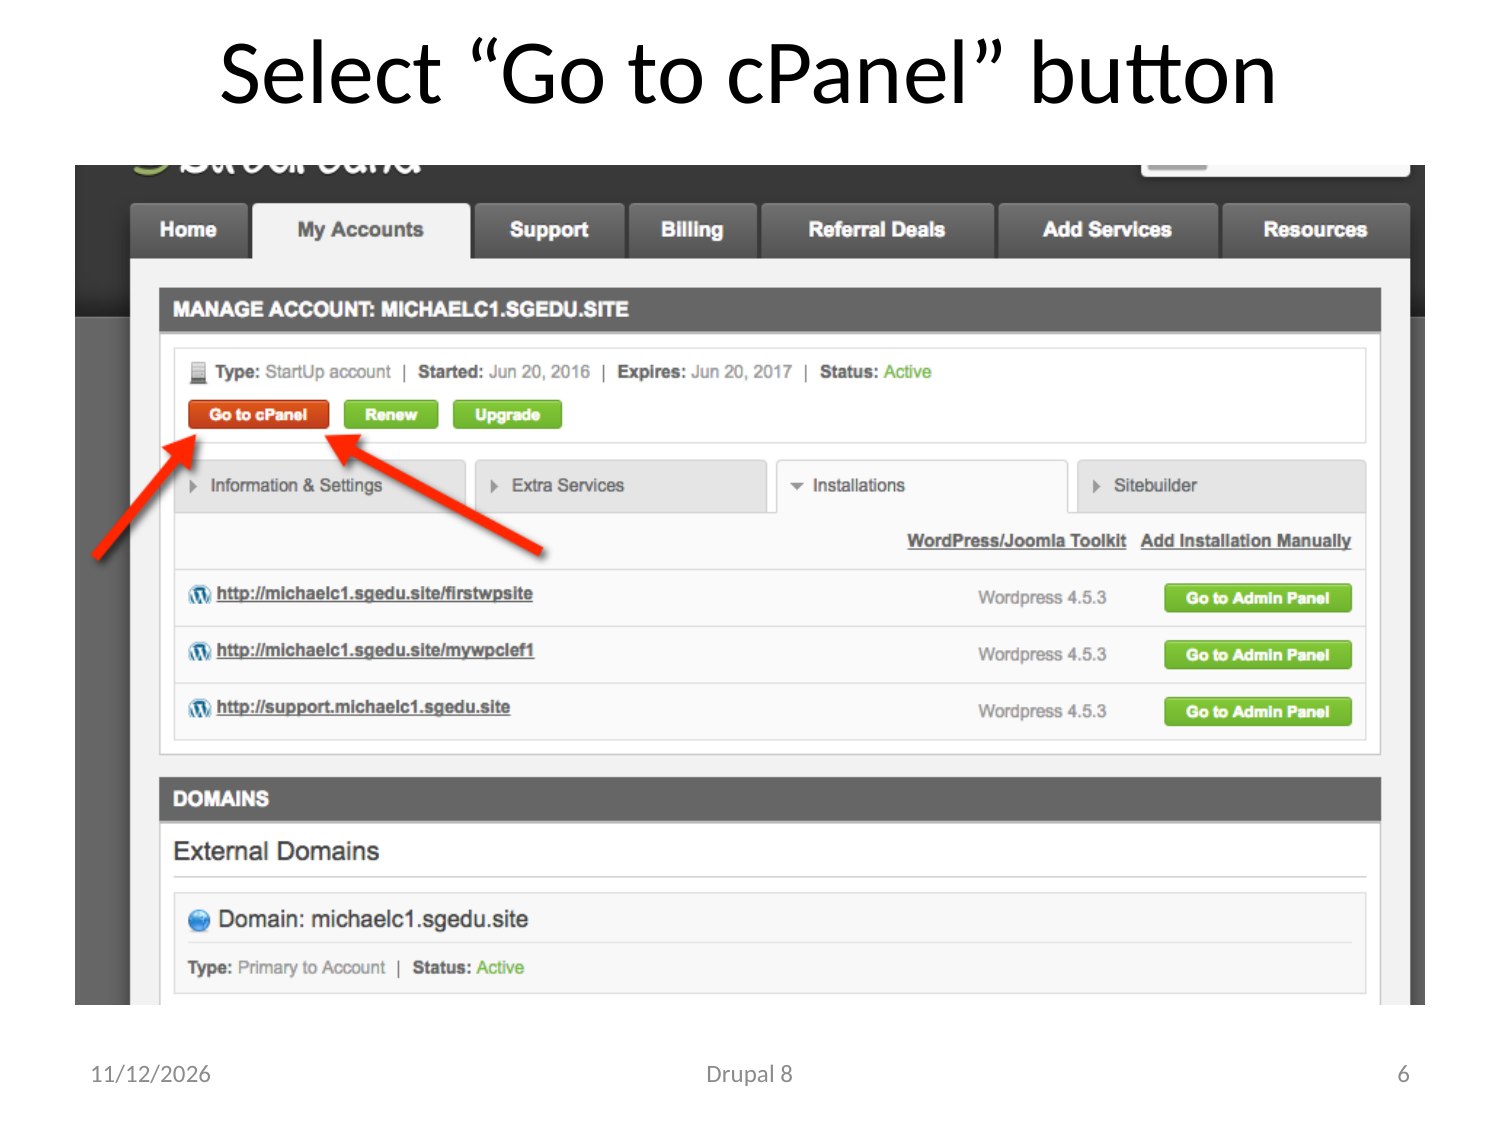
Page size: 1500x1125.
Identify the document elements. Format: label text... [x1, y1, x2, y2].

footer Drupal 8 [512, 1042, 988, 1103]
slide_number 6 [1074, 1042, 1425, 1103]
title Select “Go to cPanel” button [75, 3, 1425, 131]
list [74, 165, 1426, 1006]
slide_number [75, 1042, 425, 1103]
